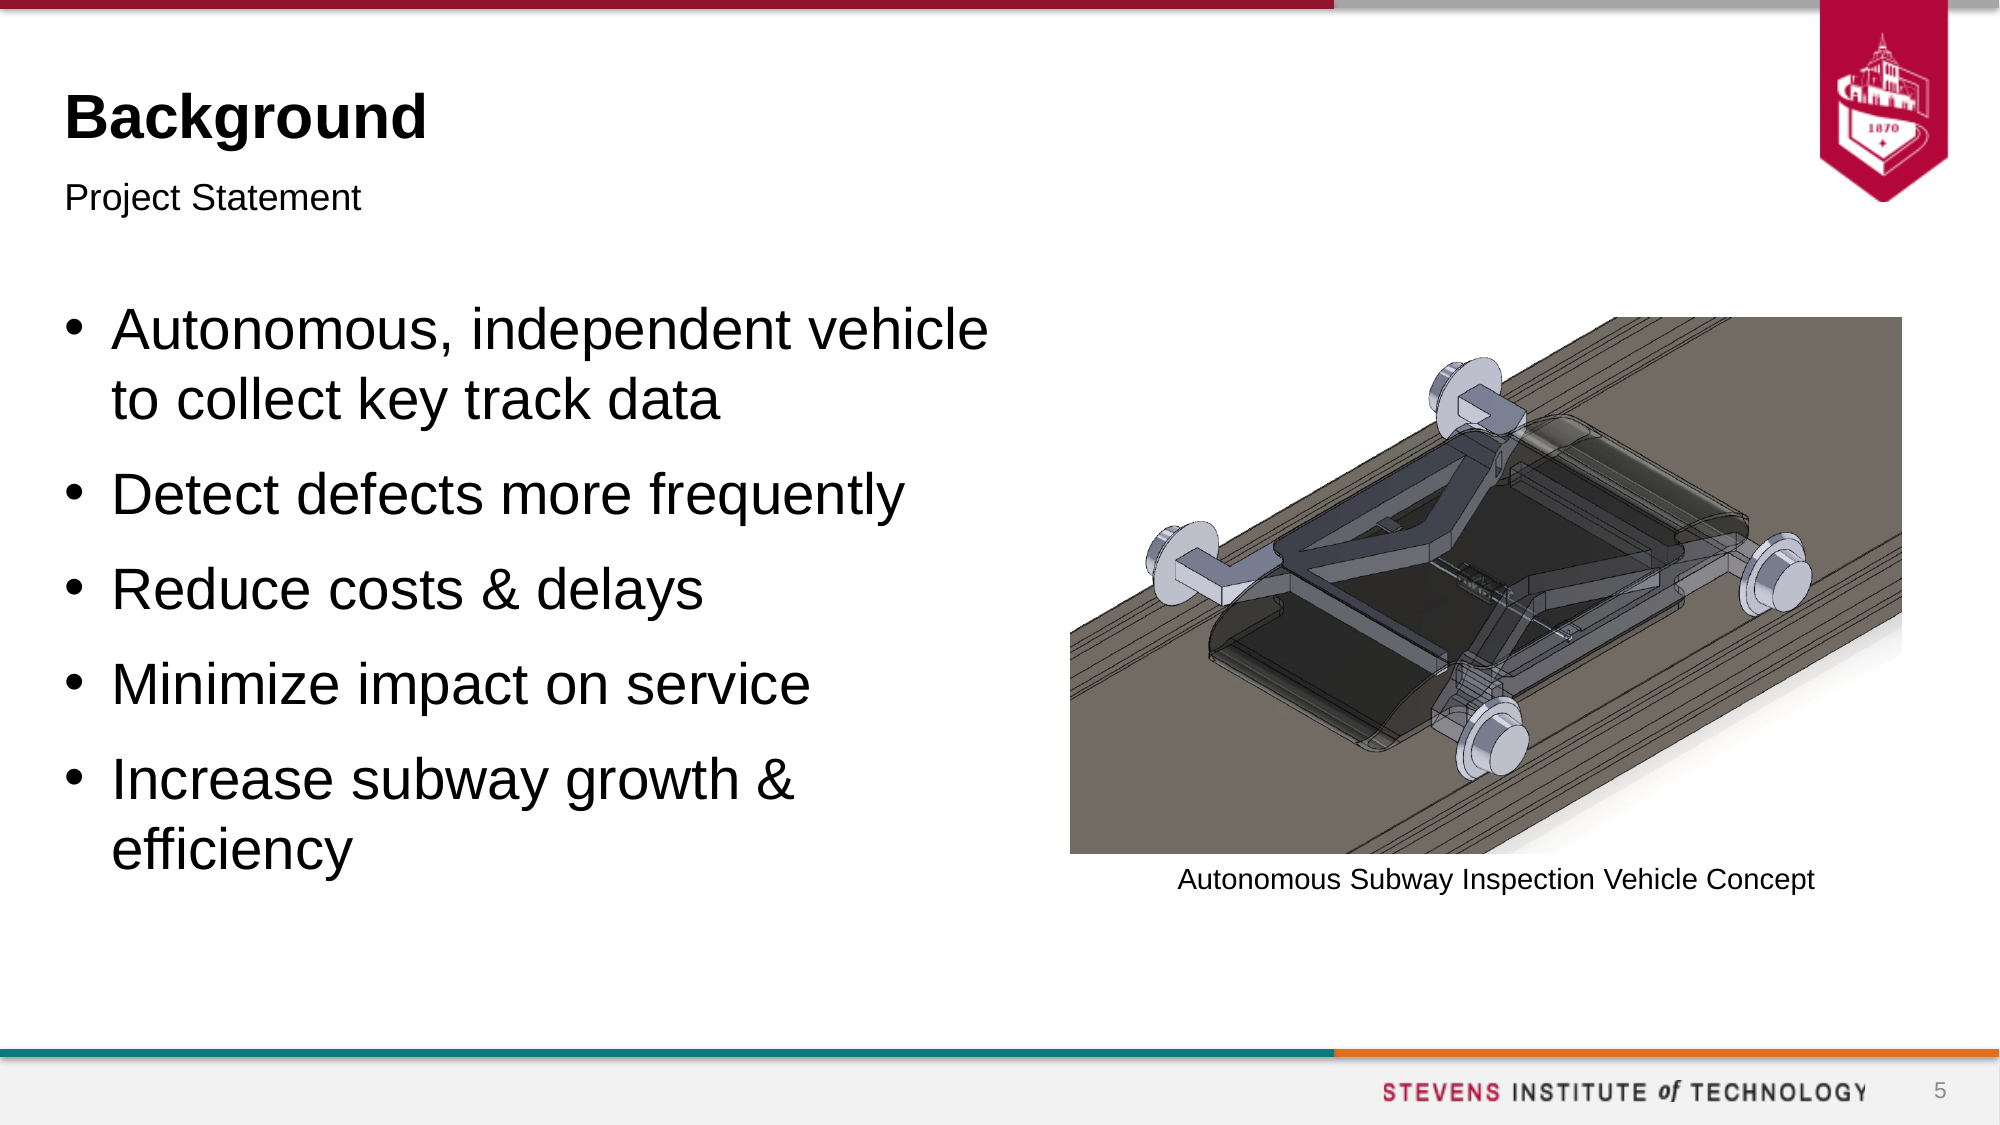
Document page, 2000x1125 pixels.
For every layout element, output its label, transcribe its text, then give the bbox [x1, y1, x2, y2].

slide_number 5 [1901, 1059, 1980, 1120]
list Autonomous, independent vehicle to collect key track data Detect defects more frequently Reduce costs & delays Minimize impact on service Increase subway growth & efficiency [49, 283, 1019, 888]
list Autonomous Subway Inspection Vehicle Concept [1155, 862, 1839, 955]
title Background [49, 68, 1647, 157]
picture [1069, 317, 1902, 854]
list Project Statement [49, 165, 1650, 232]
